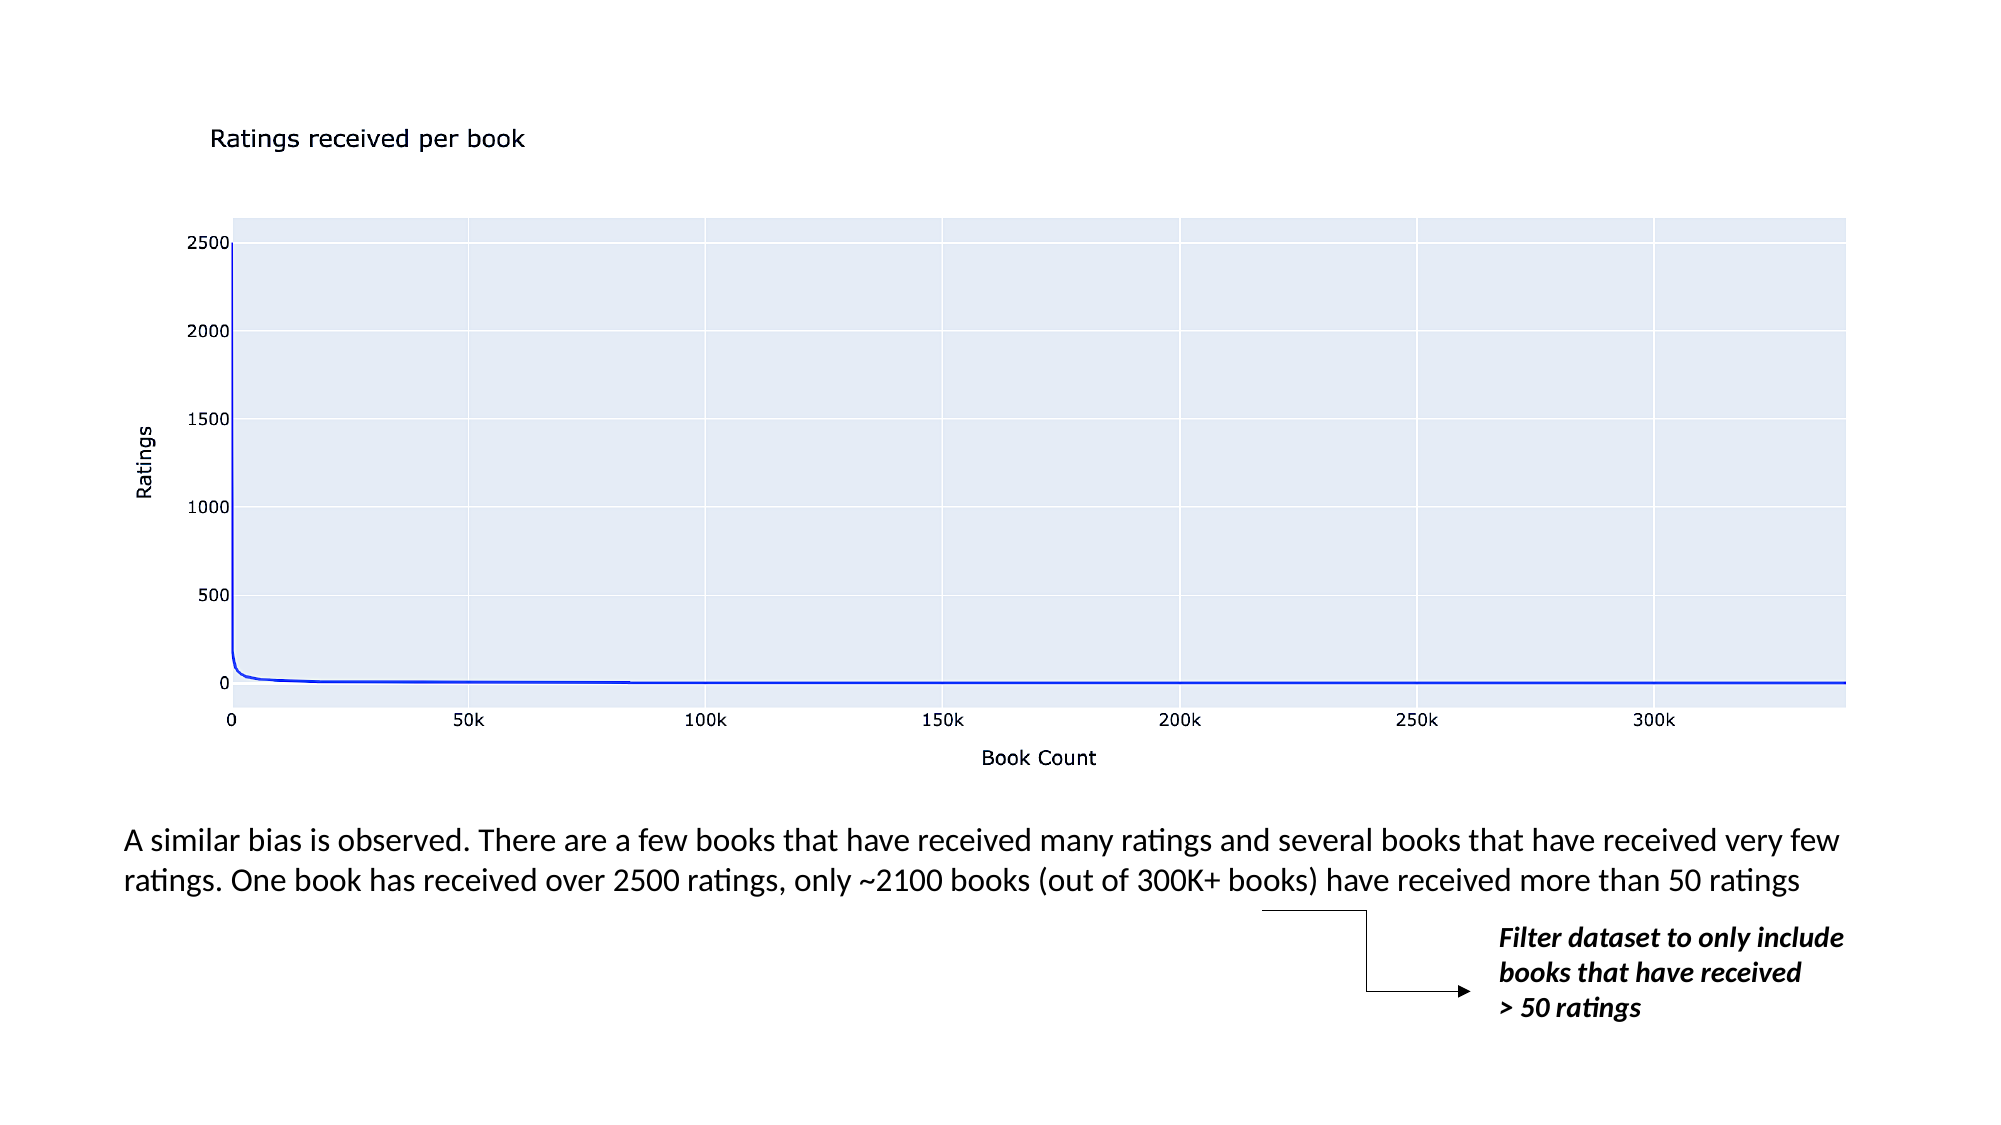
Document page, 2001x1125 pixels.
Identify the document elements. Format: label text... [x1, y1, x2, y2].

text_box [1262, 910, 1471, 992]
text_box Filter dataset to only include books that have received > 50 ratings [1484, 910, 1870, 1061]
text_box A similar bias is observed. There are a few books that have received many ratings and several books that have received very few ratings. One book has received over 2500 ratings, only ~2100 books (out of 300K+ books) have received more than 50 ratings [109, 810, 1870, 906]
picture [108, 110, 1870, 794]
